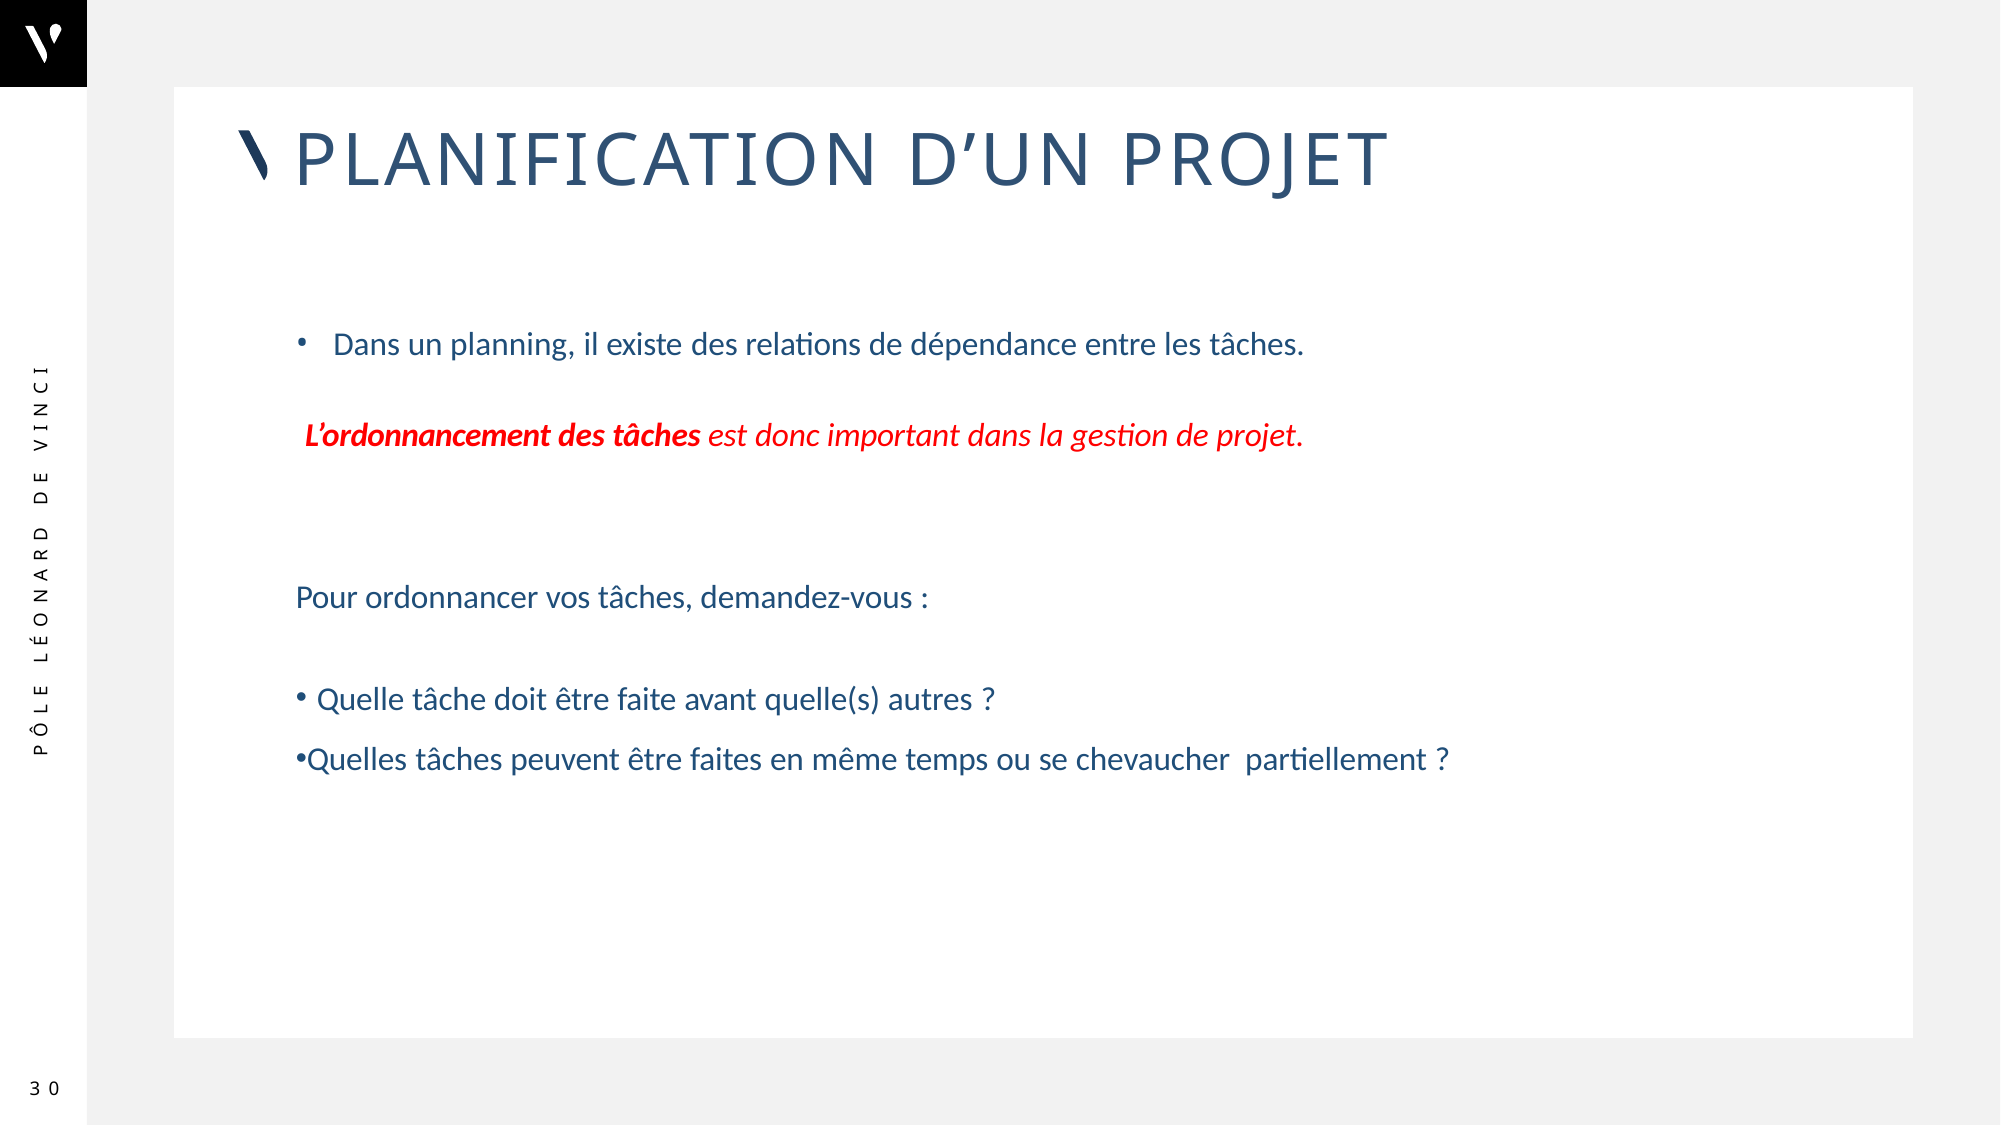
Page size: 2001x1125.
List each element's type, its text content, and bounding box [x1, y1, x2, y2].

slide_number 30 [9, 1077, 74, 1100]
title Planification d’un projet [293, 122, 1806, 201]
list Dans un planning, il existe des relations de dépendance entre les tâches. L’ordonnancement des tâches est donc important dans la gestion de projet. Pour ordonnancer vos tâches, demandez-vous : Quelle tâche doit être faite avant quelle(s) autres ? Quelles tâches peuvent être faites en même temps ou se chevaucher partiellement ? [293, 322, 1806, 989]
